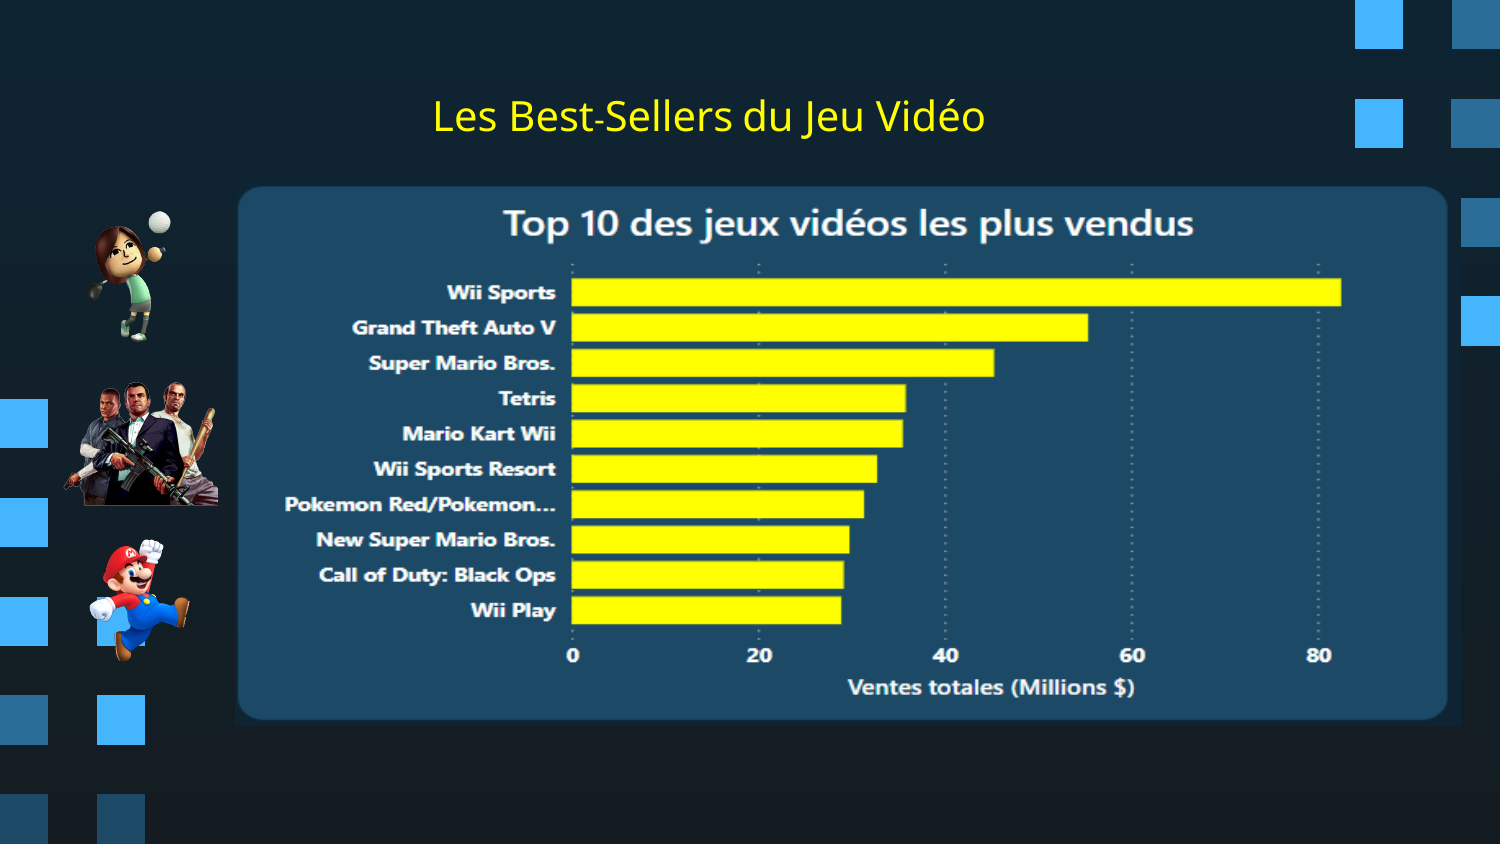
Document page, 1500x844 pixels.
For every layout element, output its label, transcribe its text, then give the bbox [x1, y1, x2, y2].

text_box Les Best-Sellers du Jeu Vidéo [6, 74, 1423, 155]
picture [63, 378, 218, 506]
picture [87, 537, 194, 665]
picture [15, 178, 1462, 726]
